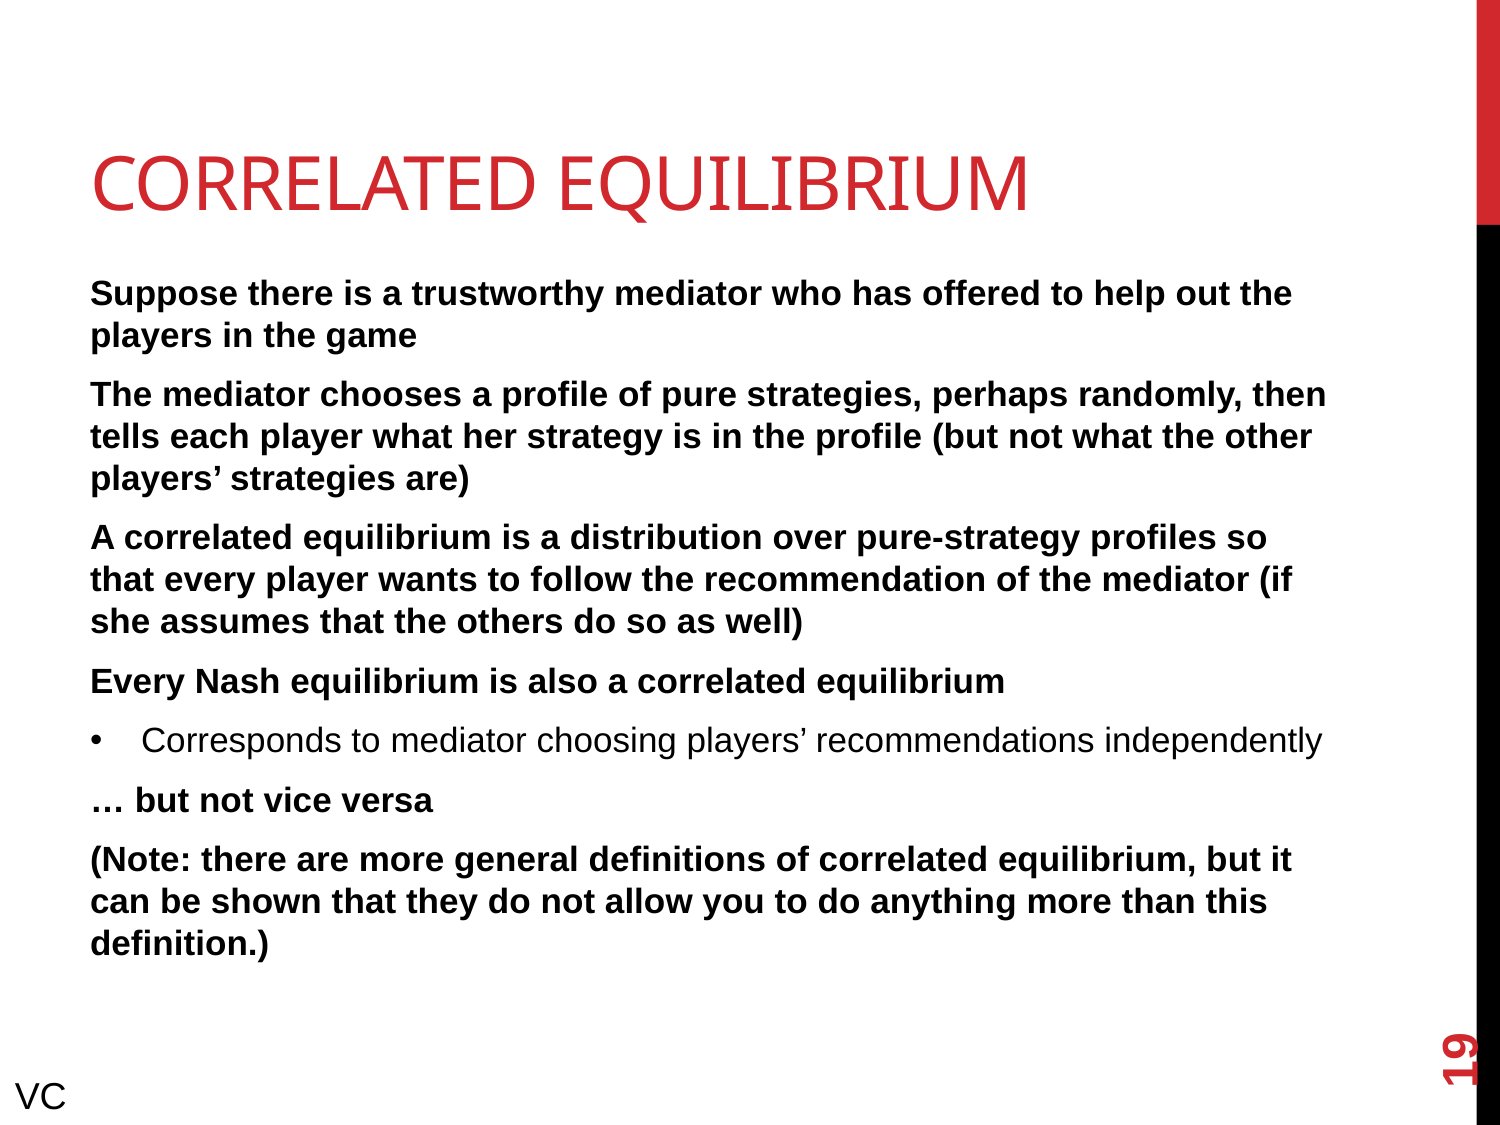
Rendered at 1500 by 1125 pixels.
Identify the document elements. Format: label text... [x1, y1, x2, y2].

list Suppose there is a trustworthy mediator who has offered to help out the players in the game The mediator chooses a profile of pure strategies, perhaps randomly, then tells each player what her strategy is in the profile (but not what the other players’ strategies are) A correlated equilibrium is a distribution over pure-strategy profiles so that every player wants to follow the recommendation of the mediator (if she assumes that the others do so as well) Every Nash equilibrium is also a correlated equilibrium Corresponds to mediator choosing players’ recommendations independently … but not vice versa (Note: there are more general definitions of correlated equilibrium, but it can be shown that they do not allow you to do anything more than this definition.) [75, 262, 1346, 1005]
slide_number 19 [1427, 887, 1488, 1104]
text_box VC [0, 1064, 84, 1125]
title Correlated equilibrium [75, 45, 1425, 233]
